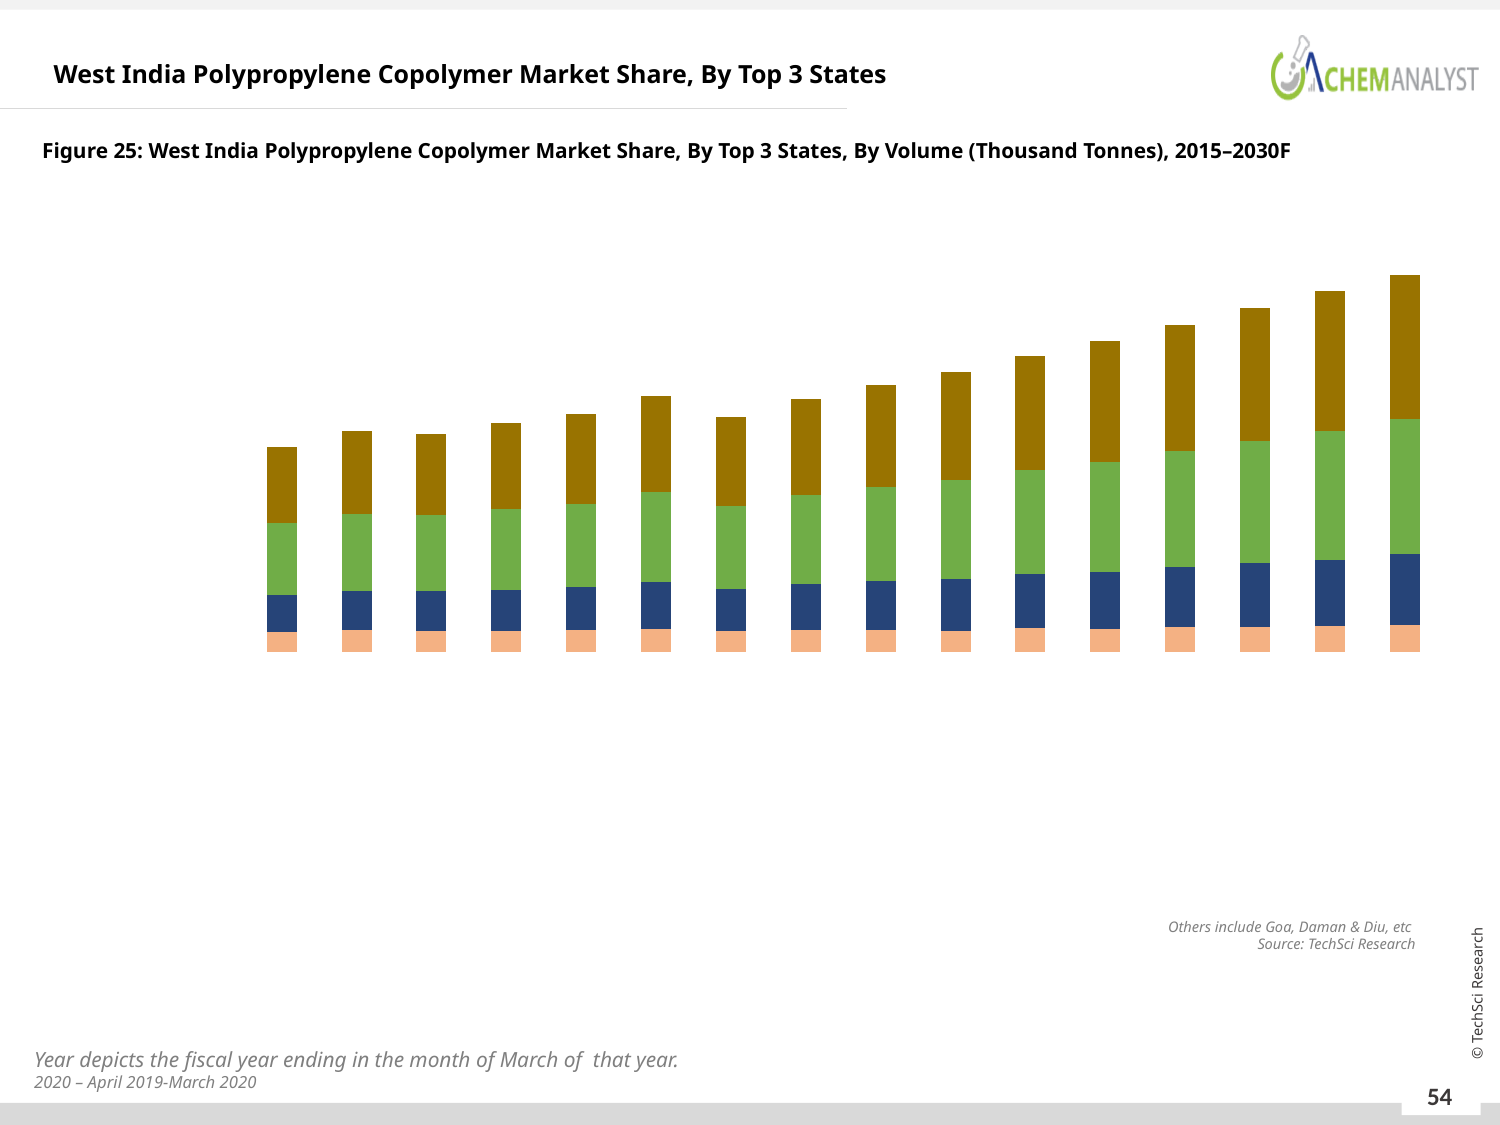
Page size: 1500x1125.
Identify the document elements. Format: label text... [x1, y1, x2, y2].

text_box Figure 25: West India Polypropylene Copolymer Market Share, By Top 3 States, By Volume (Thousand Tonnes), 2015–2030F [27, 118, 1473, 171]
picture [1271, 35, 1485, 116]
text_box Year depicts the fiscal year ending in the month of March of that year. 2020 – April 2019-March 2020 [19, 1061, 1431, 1125]
text_box West India Polypropylene Copolymer Market Share, By Top 3 States [38, 45, 1153, 96]
chart [0, 222, 1500, 1061]
